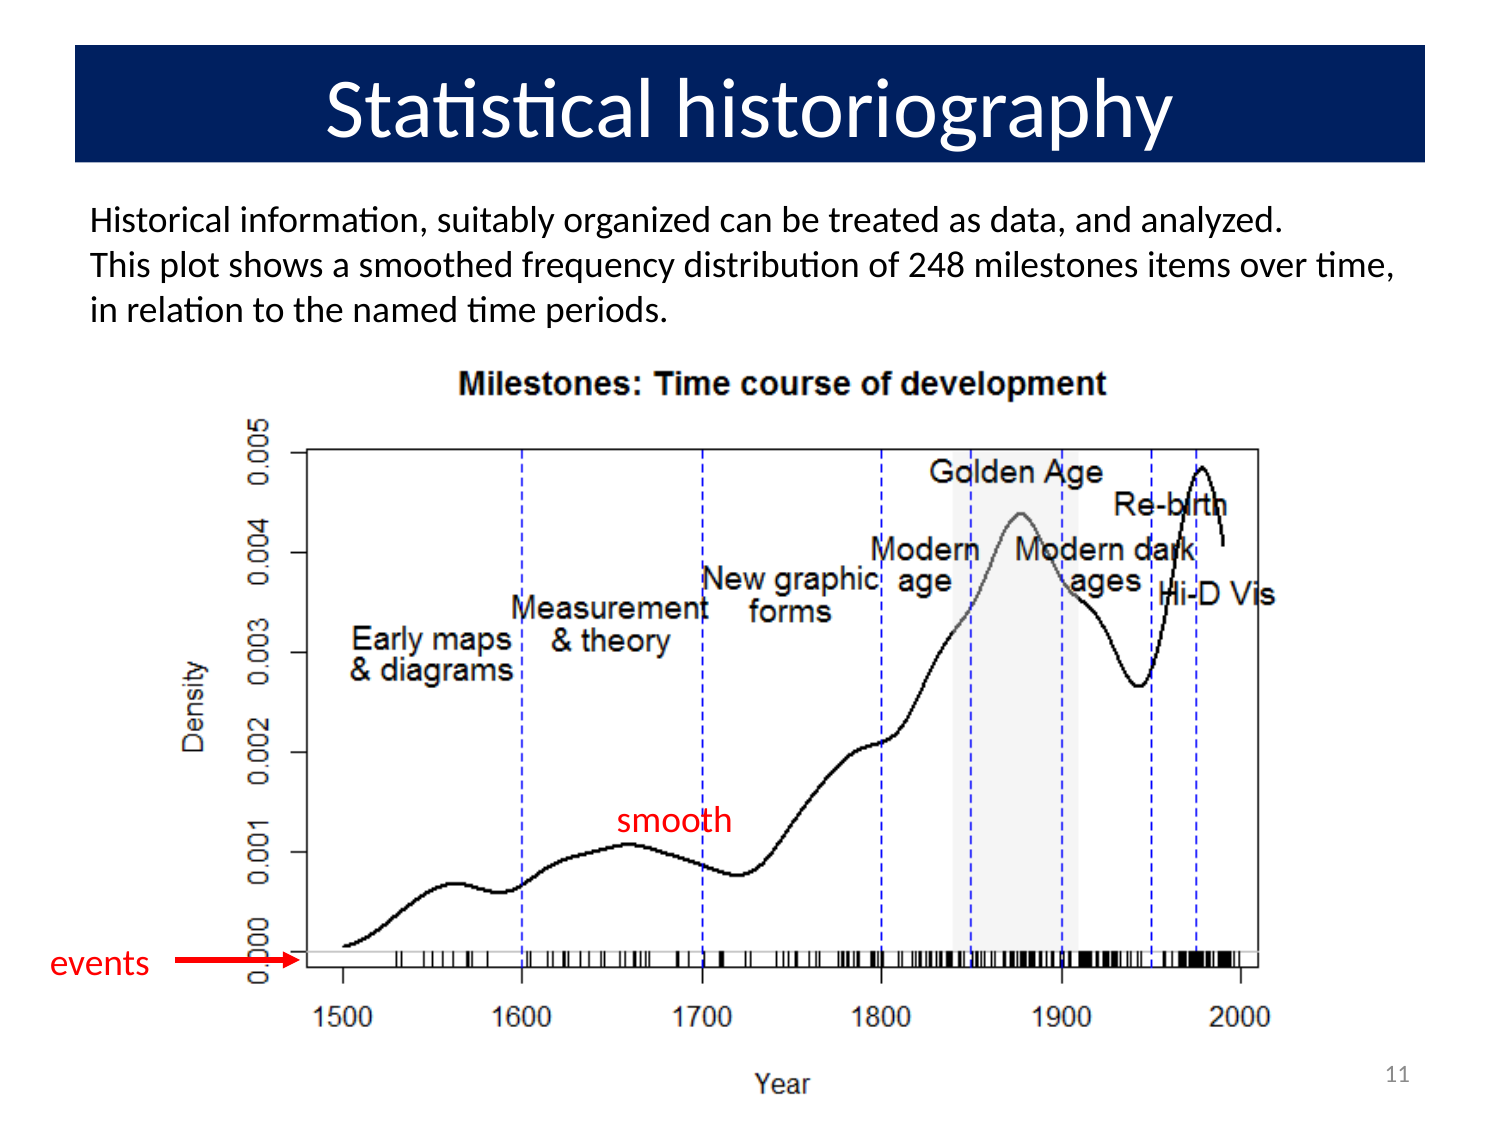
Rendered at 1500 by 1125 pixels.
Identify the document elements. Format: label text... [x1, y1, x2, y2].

text_box Historical information, suitably organized can be treated as data, and analyzed. This plot shows a smoothed frequency distribution of 248 milestones items over time, in relation to the named time periods. [74, 187, 1425, 338]
slide_number 11 [1284, 1042, 1425, 1103]
text_box events [24, 930, 169, 991]
picture [174, 349, 1281, 1102]
title Statistical historiography [75, 45, 1425, 163]
